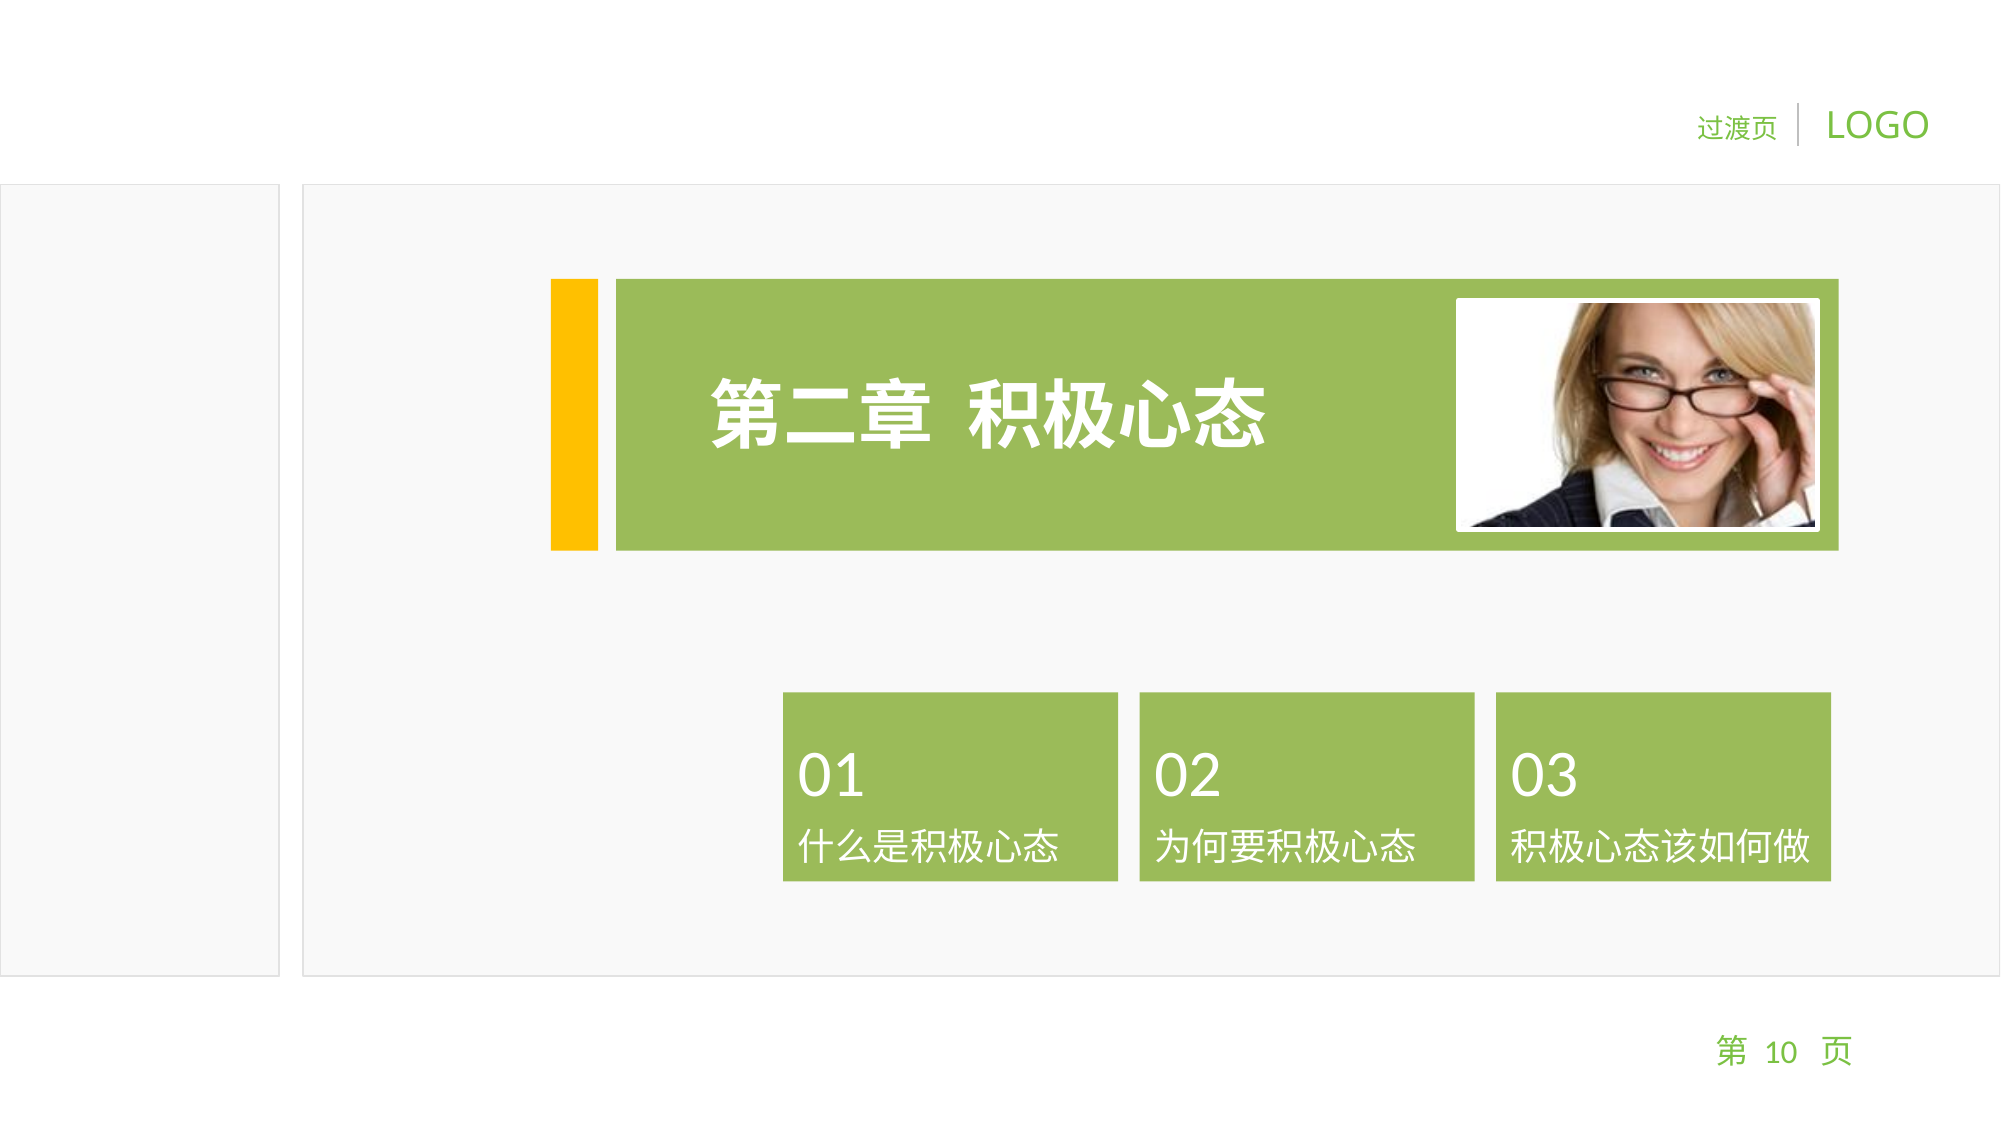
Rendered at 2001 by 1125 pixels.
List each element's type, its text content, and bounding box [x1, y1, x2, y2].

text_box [615, 278, 1839, 551]
text_box 过渡页 [1555, 104, 1793, 152]
text_box 02 为何要积极心态 [1138, 690, 1477, 884]
picture [1460, 302, 1816, 528]
text_box [549, 277, 600, 553]
text_box 03 积极心态该如何做 [1494, 690, 1833, 884]
text_box 01 什么是积极心态 [781, 690, 1120, 884]
